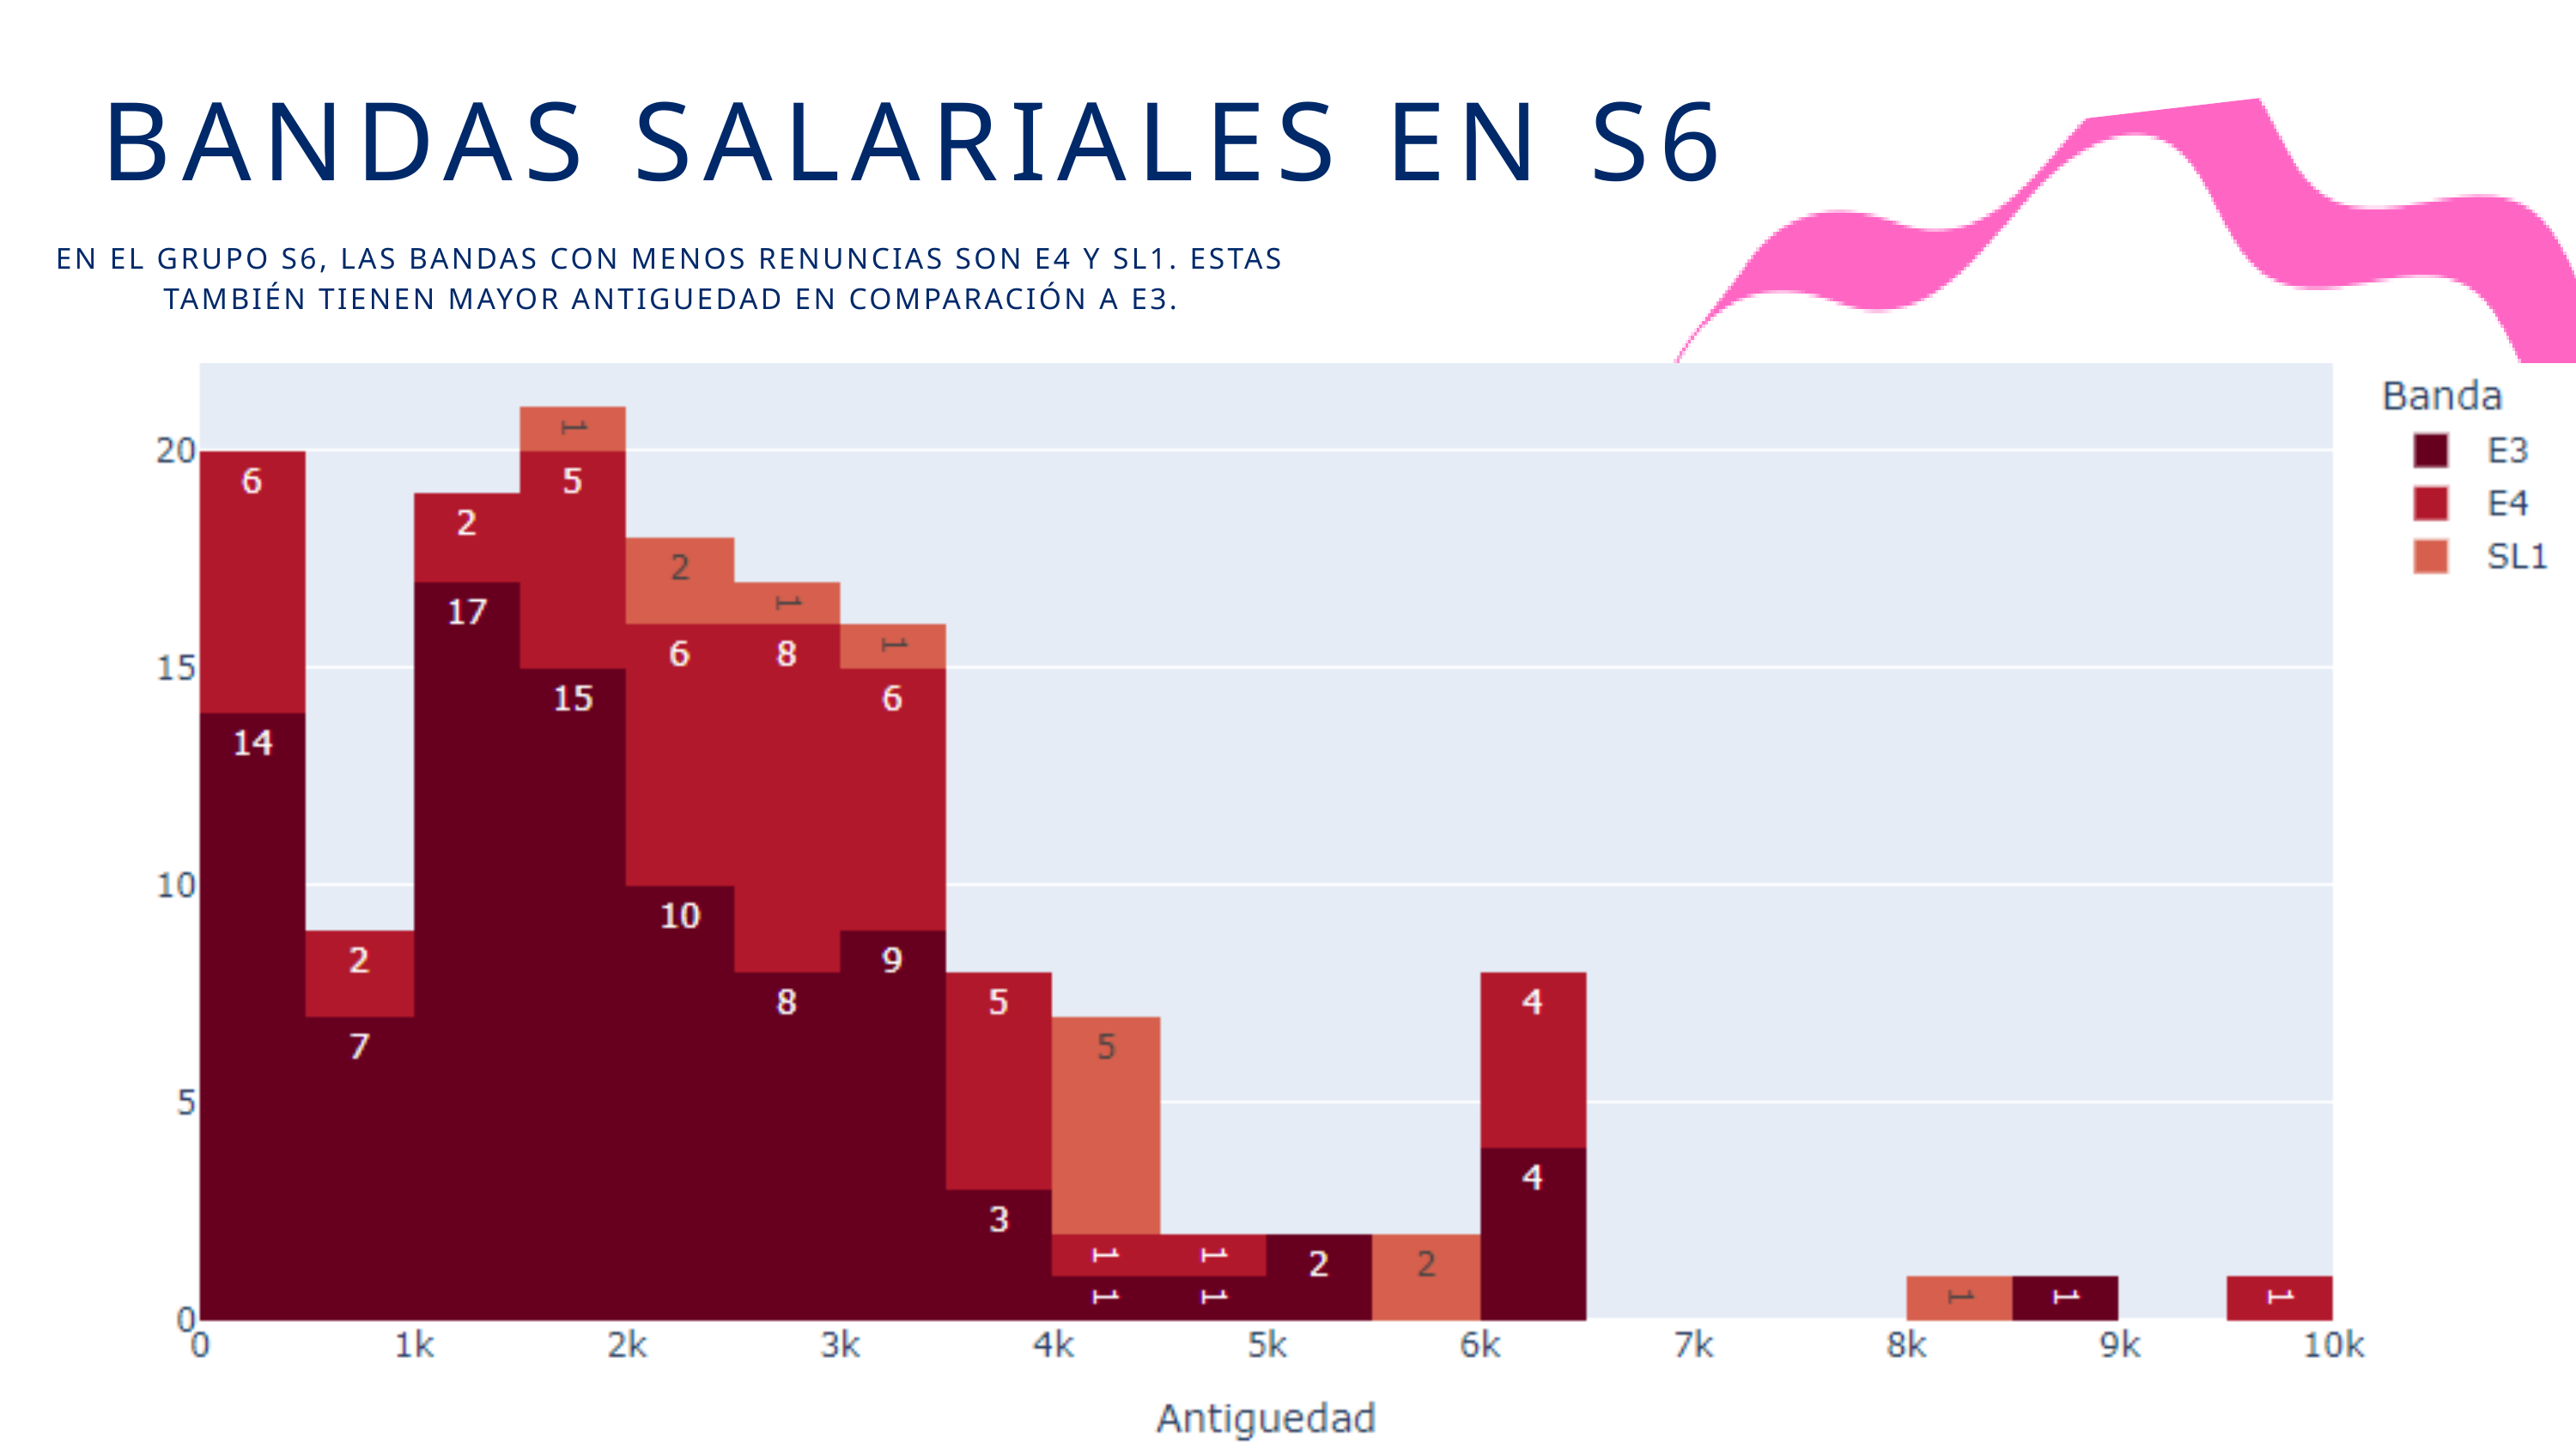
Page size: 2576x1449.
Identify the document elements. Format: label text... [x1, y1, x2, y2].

text_box [1624, 60, 2576, 363]
text_box BANDAS SALARIALES EN S6 [100, 71, 2236, 203]
text_box EN EL GRUPO S6, LAS BANDAS CON MENOS RENUNCIAS SON E4 Y SL1. ESTAS TAMBIÉN TIENEN MAYOR ANTIGUEDAD EN COMPARACIÓN A E3. [54, 234, 1288, 315]
text_box [100, 363, 2576, 1449]
